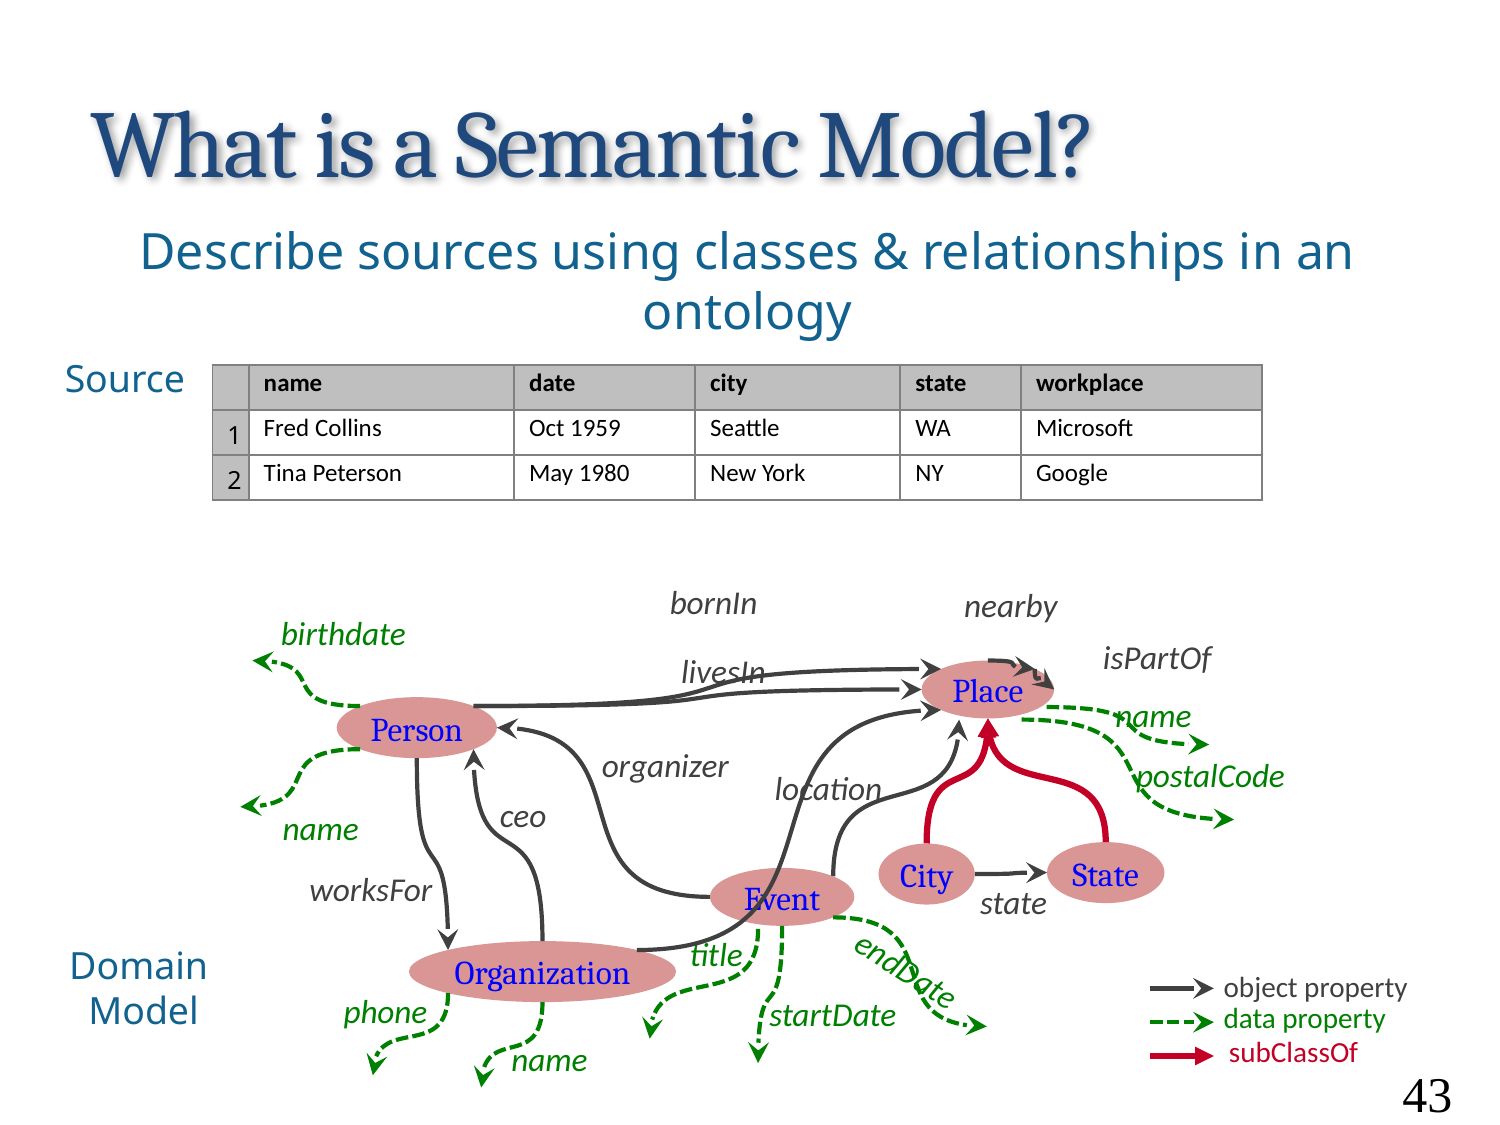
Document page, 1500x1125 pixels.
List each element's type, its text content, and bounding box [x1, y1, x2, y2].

text_box Describe sources using classes & relationships in an ontology [21, 211, 1474, 347]
table_header [213, 366, 248, 409]
table_cell May 1980 [515, 456, 694, 499]
table_cell 1 [213, 411, 248, 454]
table_cell Tina Peterson [250, 456, 513, 499]
text_box Domain Model [24, 943, 237, 1031]
slide_number 43 [1387, 1055, 1475, 1103]
title What is a Semantic Model? [75, 45, 1427, 211]
table_cell Oct 1959 [515, 411, 694, 454]
table_header state [901, 366, 1020, 409]
table_cell Microsoft [1022, 411, 1261, 454]
table_cell NY [901, 456, 1020, 499]
table_cell New York [696, 456, 899, 499]
text_box Source [37, 352, 213, 403]
table_cell Google [1022, 456, 1261, 499]
table_header workplace [1022, 366, 1261, 409]
table_cell Fred Collins [250, 411, 513, 454]
table_cell Seattle [696, 411, 899, 454]
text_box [239, 580, 1301, 1088]
table_cell WA [901, 411, 1020, 454]
table_header name [250, 366, 513, 409]
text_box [1311, 967, 1416, 1070]
table_header date [515, 366, 694, 409]
table_header city [696, 366, 899, 409]
table_cell 2 [213, 456, 248, 499]
